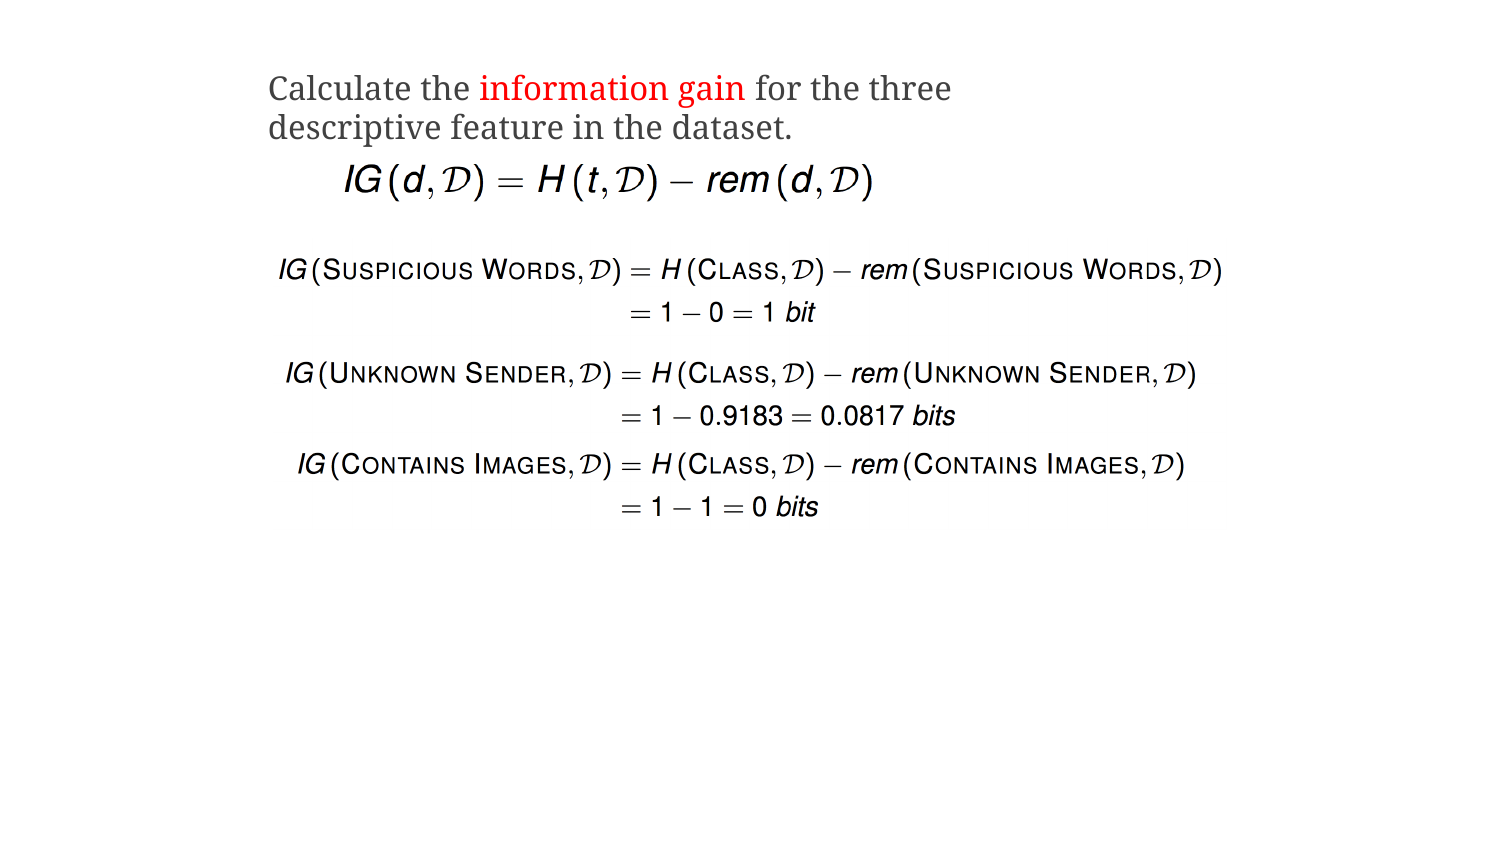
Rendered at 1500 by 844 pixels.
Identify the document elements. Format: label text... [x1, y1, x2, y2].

picture [272, 238, 1227, 530]
text_box Calculate the information gain for the three descriptive feature in the dataset. [263, 63, 972, 151]
picture [336, 149, 899, 217]
